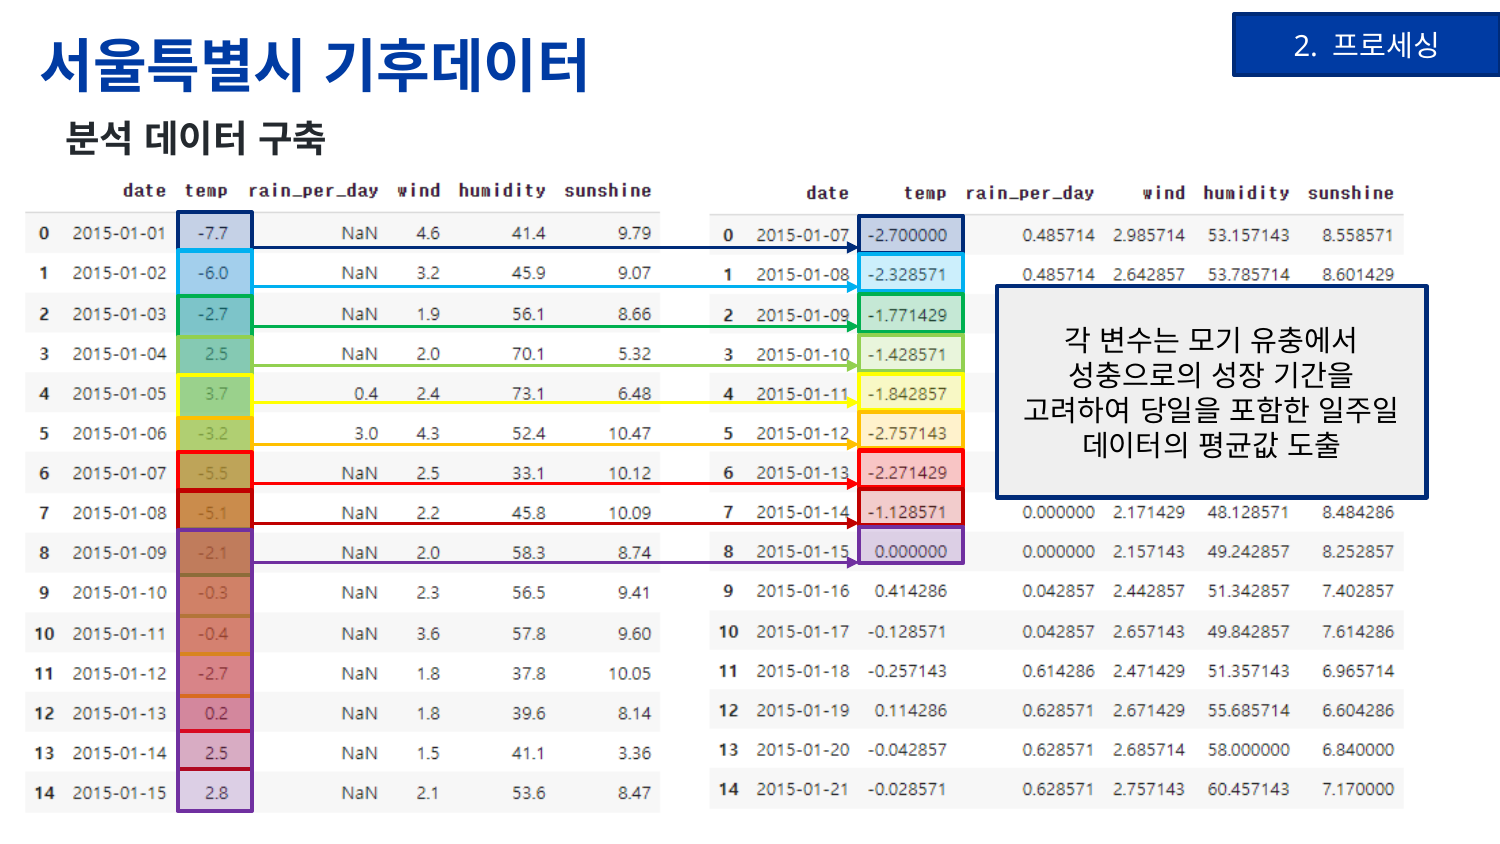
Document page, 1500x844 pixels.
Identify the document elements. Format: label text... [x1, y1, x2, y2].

title 서울특별시 기후데이터 [24, 14, 1291, 109]
text_box 분석 데이터 구축 [50, 108, 1364, 168]
picture [703, 168, 1427, 817]
picture [862, 257, 960, 288]
text_box 2. 프로세싱 [1232, 12, 1500, 77]
picture [254, 248, 678, 284]
picture [24, 168, 678, 817]
